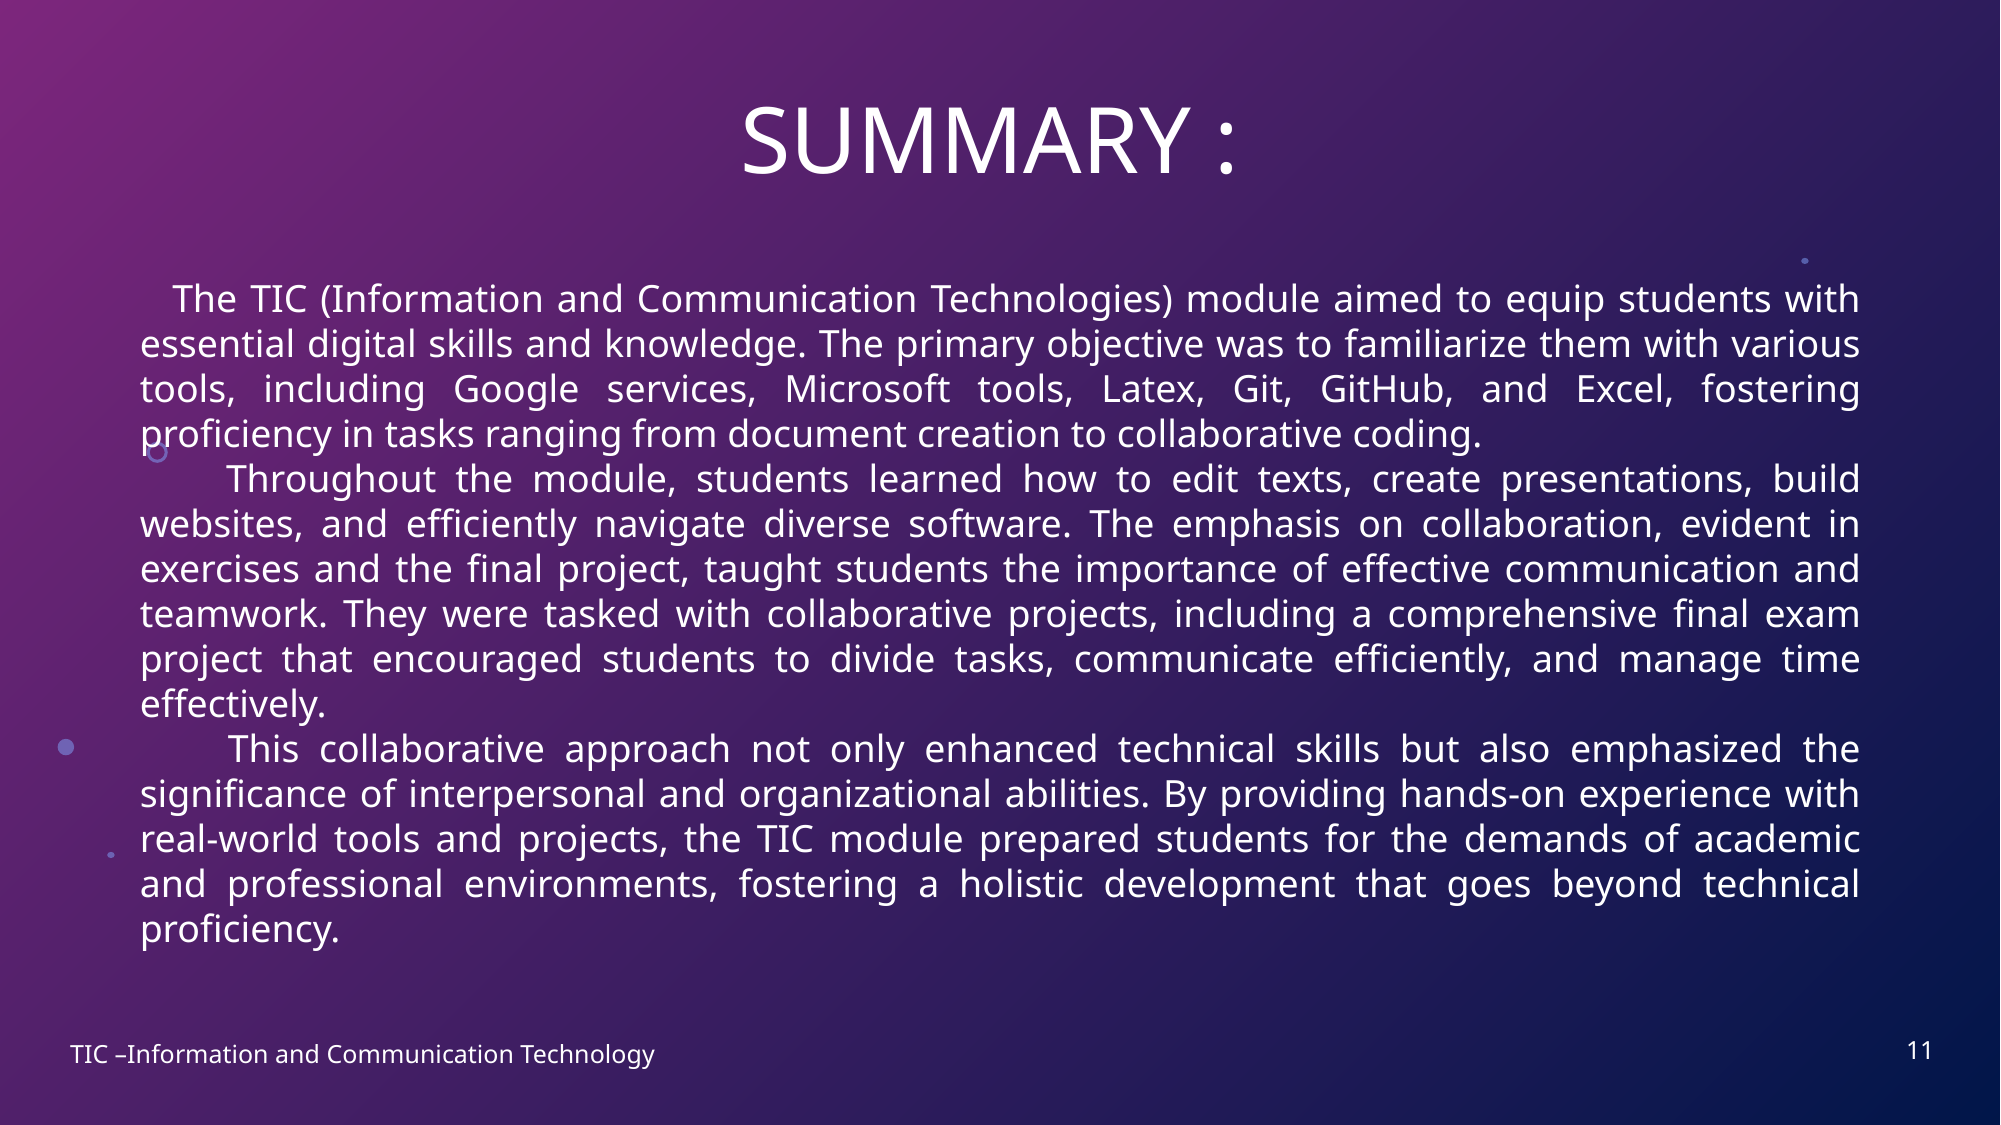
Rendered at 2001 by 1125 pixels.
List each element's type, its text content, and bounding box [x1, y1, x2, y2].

title SUMMARY : [139, 59, 1865, 228]
slide_number 11 [1499, 1021, 1950, 1082]
text_box The TIC (Information and Communication Technologies) module aimed to equip students with essential digital skills and knowledge. The primary objective was to familiarize them with various tools, including Google services, Microsoft tools, Latex, Git, GitHub, and Excel, fostering proficiency in tasks ranging from document creation to collaborative coding. Throughout the module, students learned how to edit texts, create presentations, build websites, and efficiently navigate diverse software. The emphasis on collaboration, evident in exercises and the final project, taught students the importance of effective communication and teamwork. They were tasked with collaborative projects, including a comprehensive final exam project that encouraged students to divide tasks, communicate efficiently, and manage time effectively. This collaborative approach not only enhanced technical skills but also emphasized the significance of interpersonal and organizational abilities. By providing hands-on experience with real-world tools and projects, the TIC module prepared students for the demands of academic and professional environments, fostering a holistic development that goes beyond technical proficiency. [124, 267, 1878, 1003]
footer TIC –Information and Communication Technology [55, 1023, 731, 1084]
